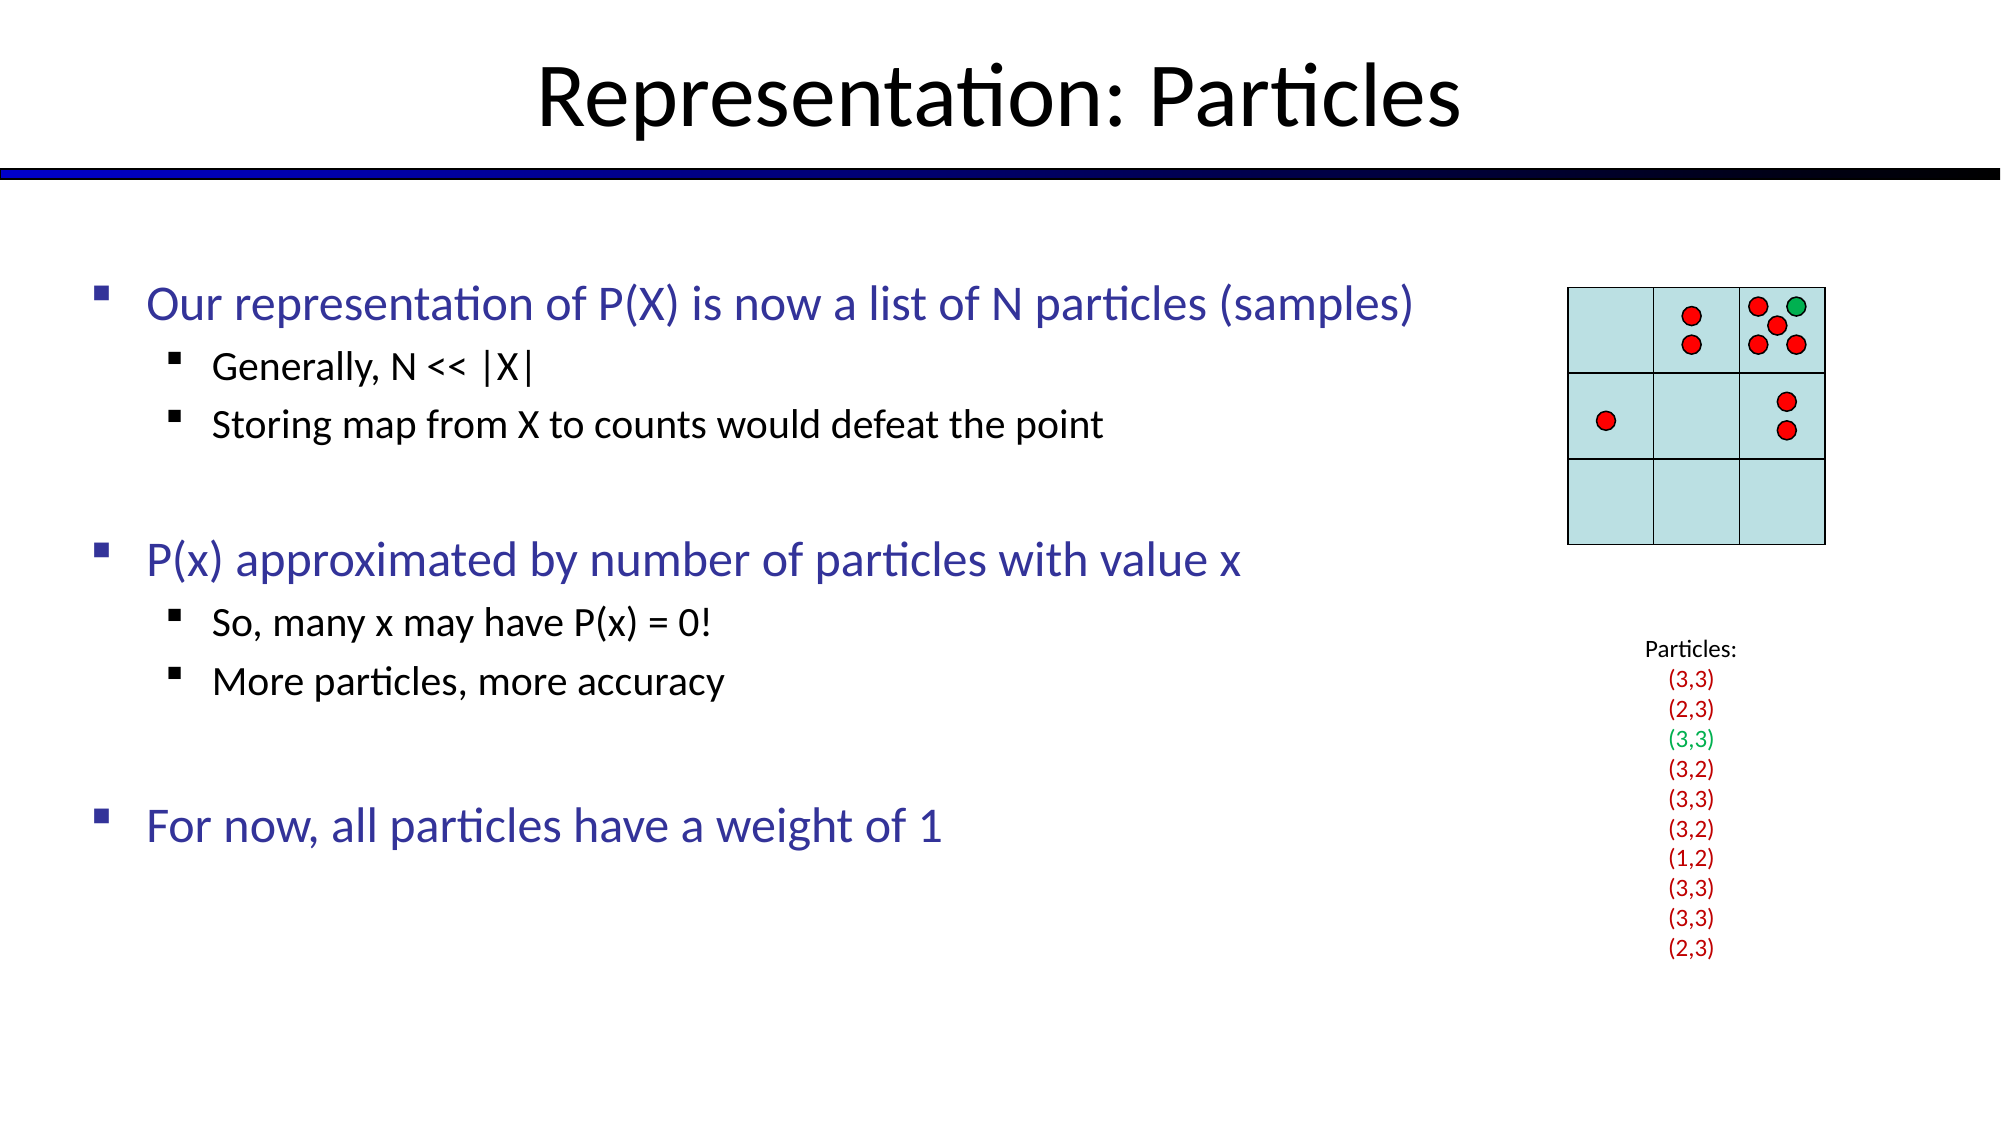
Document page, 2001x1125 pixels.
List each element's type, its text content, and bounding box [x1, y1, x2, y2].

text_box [1567, 287, 1826, 545]
title Representation: Particles [0, 0, 2000, 184]
text_box Particles: (3,3) (2,3) (3,3) (3,2) (3,3) (3,2) (1,2) (3,3) (3,3) (2,3) [1630, 624, 1768, 970]
list Our representation of P(X) is now a list of N particles (samples) Generally, N << |X| Storing map from X to counts would defeat the point P(x) approximated by number of particles with value x So, many x may have P(x) = 0! More particles, more accuracy For now, all particles have a weight of 1 [74, 262, 1473, 1006]
